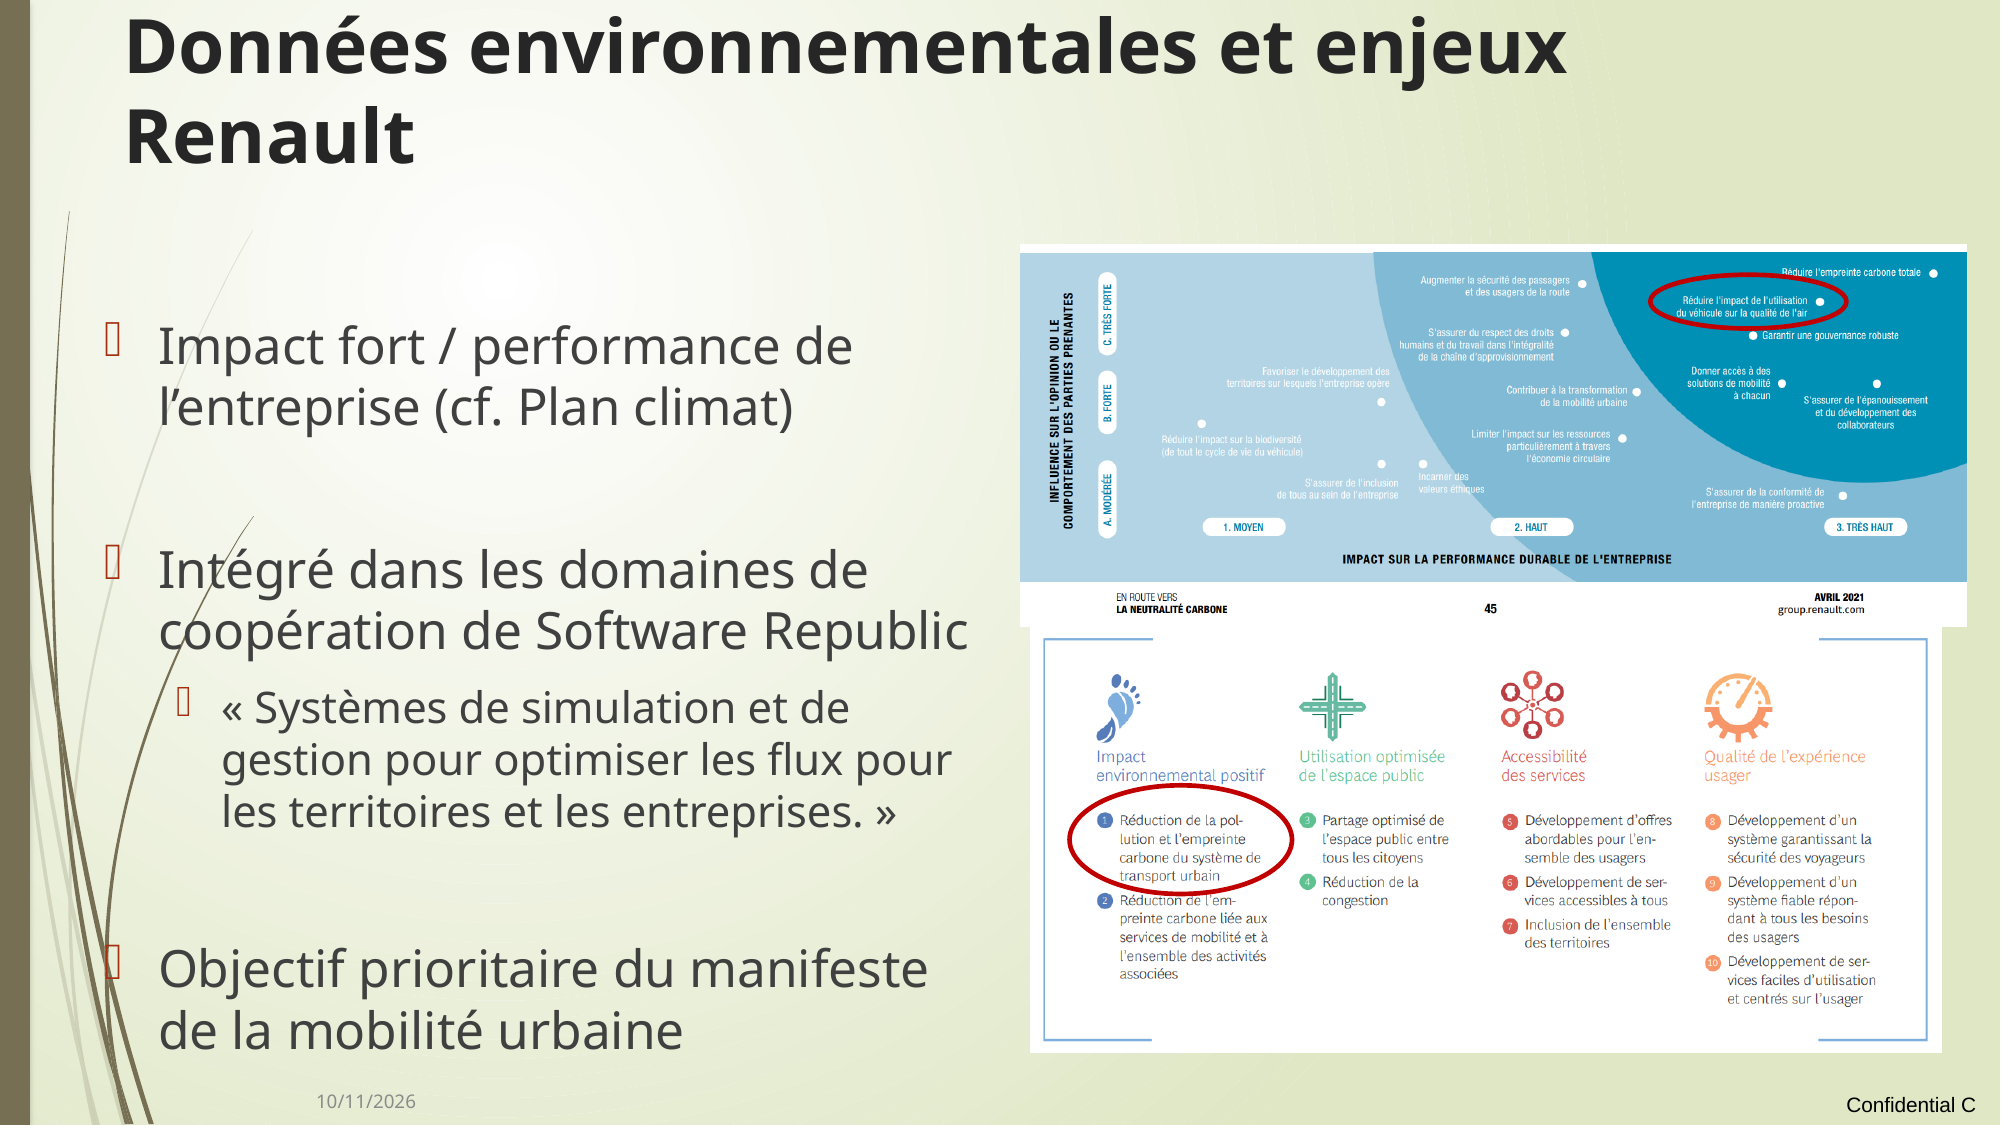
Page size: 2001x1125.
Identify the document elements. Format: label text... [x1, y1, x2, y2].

picture [1874, 380, 1880, 387]
picture [1779, 380, 1785, 387]
picture [1020, 243, 1968, 1053]
picture [1910, 271, 1920, 275]
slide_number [72, 1072, 431, 1125]
list Impact fort / performance de l’entreprise (cf. Plan climat) Intégré dans les domaines de coopération de Software Republic « Systèmes de simulation et de gestion pour optimiser les flux pour les territoires et les entreprises. » Objectif prioritaire du manifeste de la mobilité urbaine [89, 306, 1000, 1121]
picture [1813, 399, 1824, 403]
picture [1649, 271, 1848, 339]
picture [1930, 270, 1937, 277]
picture [1850, 410, 1860, 415]
picture [1843, 270, 1857, 275]
title Données environnementales et enjeux Renault [108, 0, 1841, 209]
